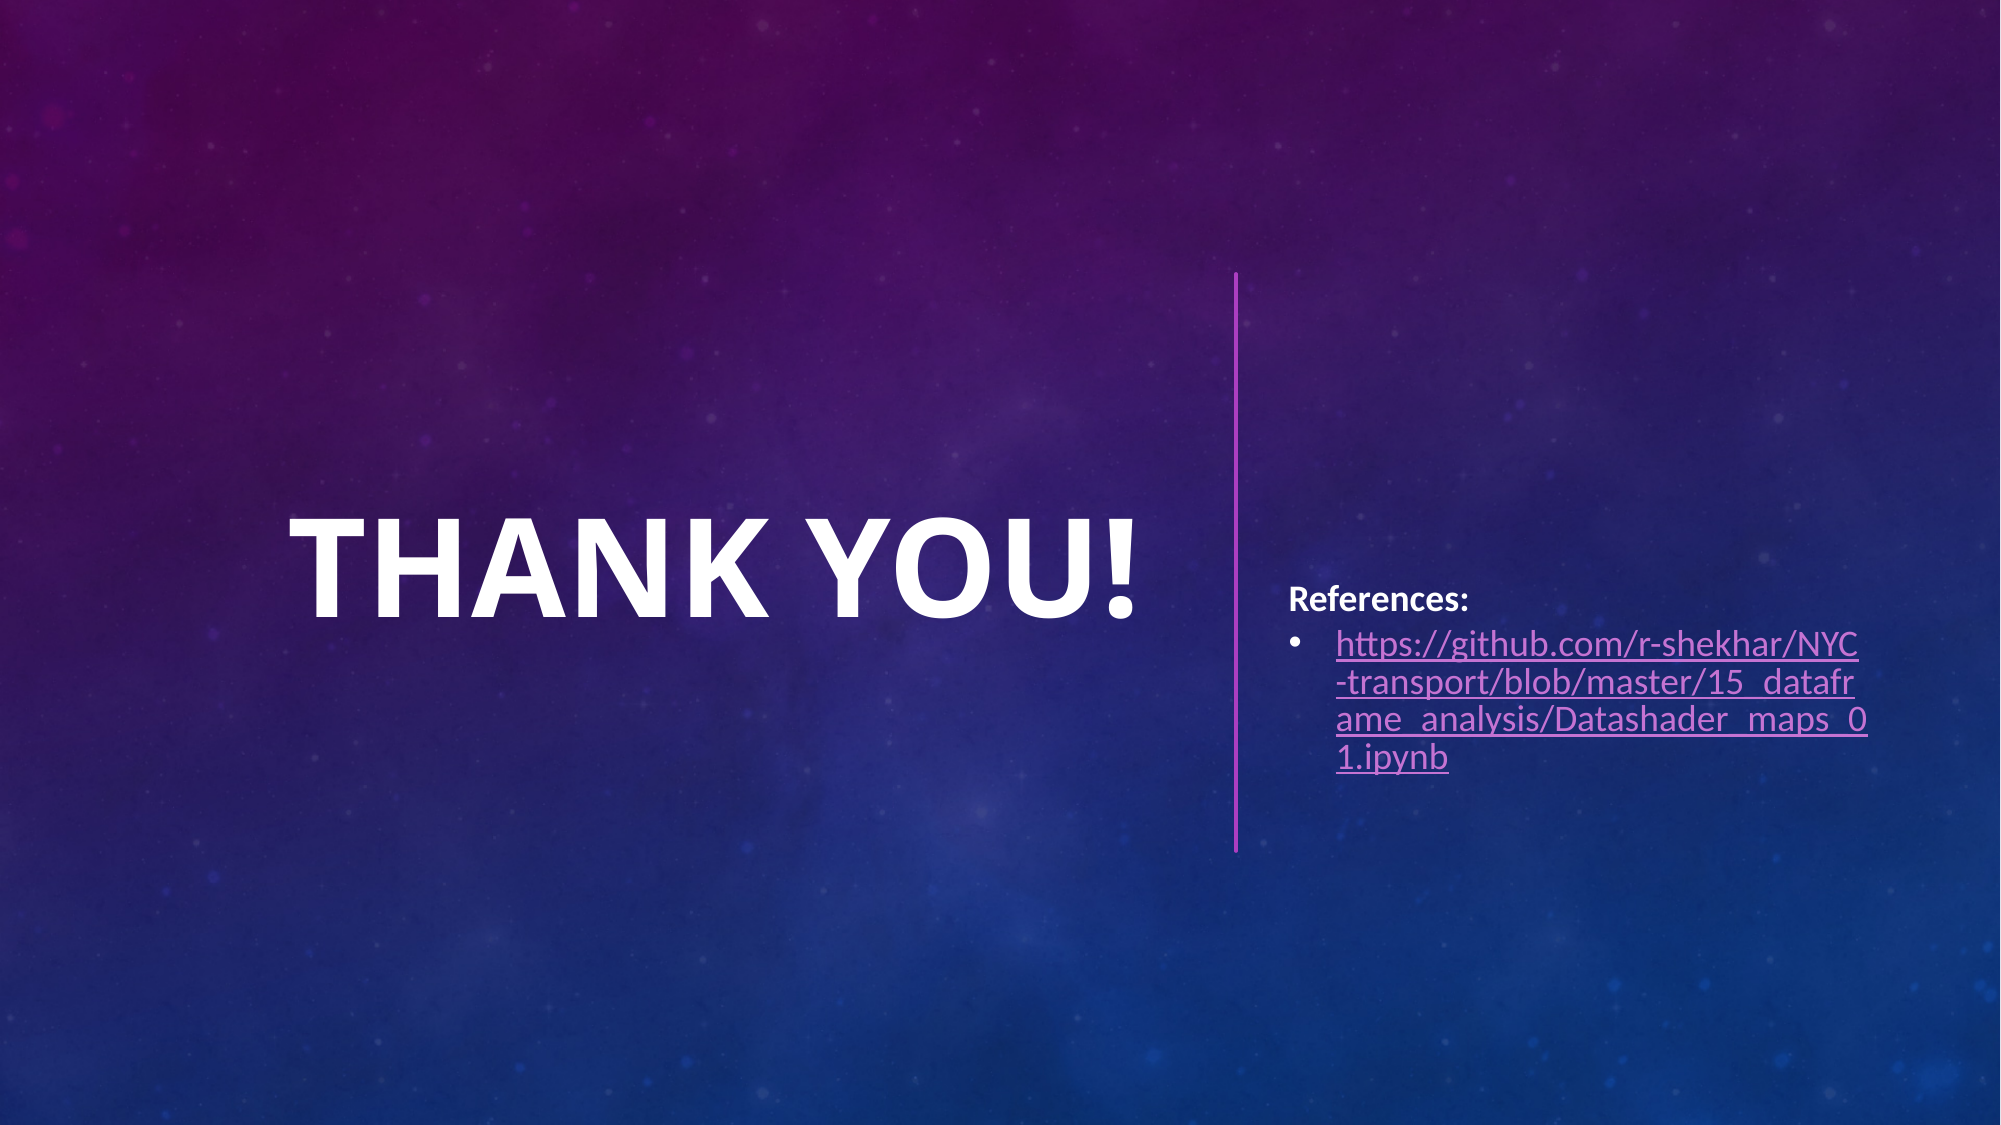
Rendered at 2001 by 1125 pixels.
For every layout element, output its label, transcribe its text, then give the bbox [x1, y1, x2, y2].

text_box [0, 0, 2000, 1125]
title Thank You! [169, 198, 1157, 926]
text_box References: https://github.com/r-shekhar/NYC-transport/blob/master/15_dataframe_analysis/Datashader_maps_01.ipynb [1273, 566, 1883, 717]
